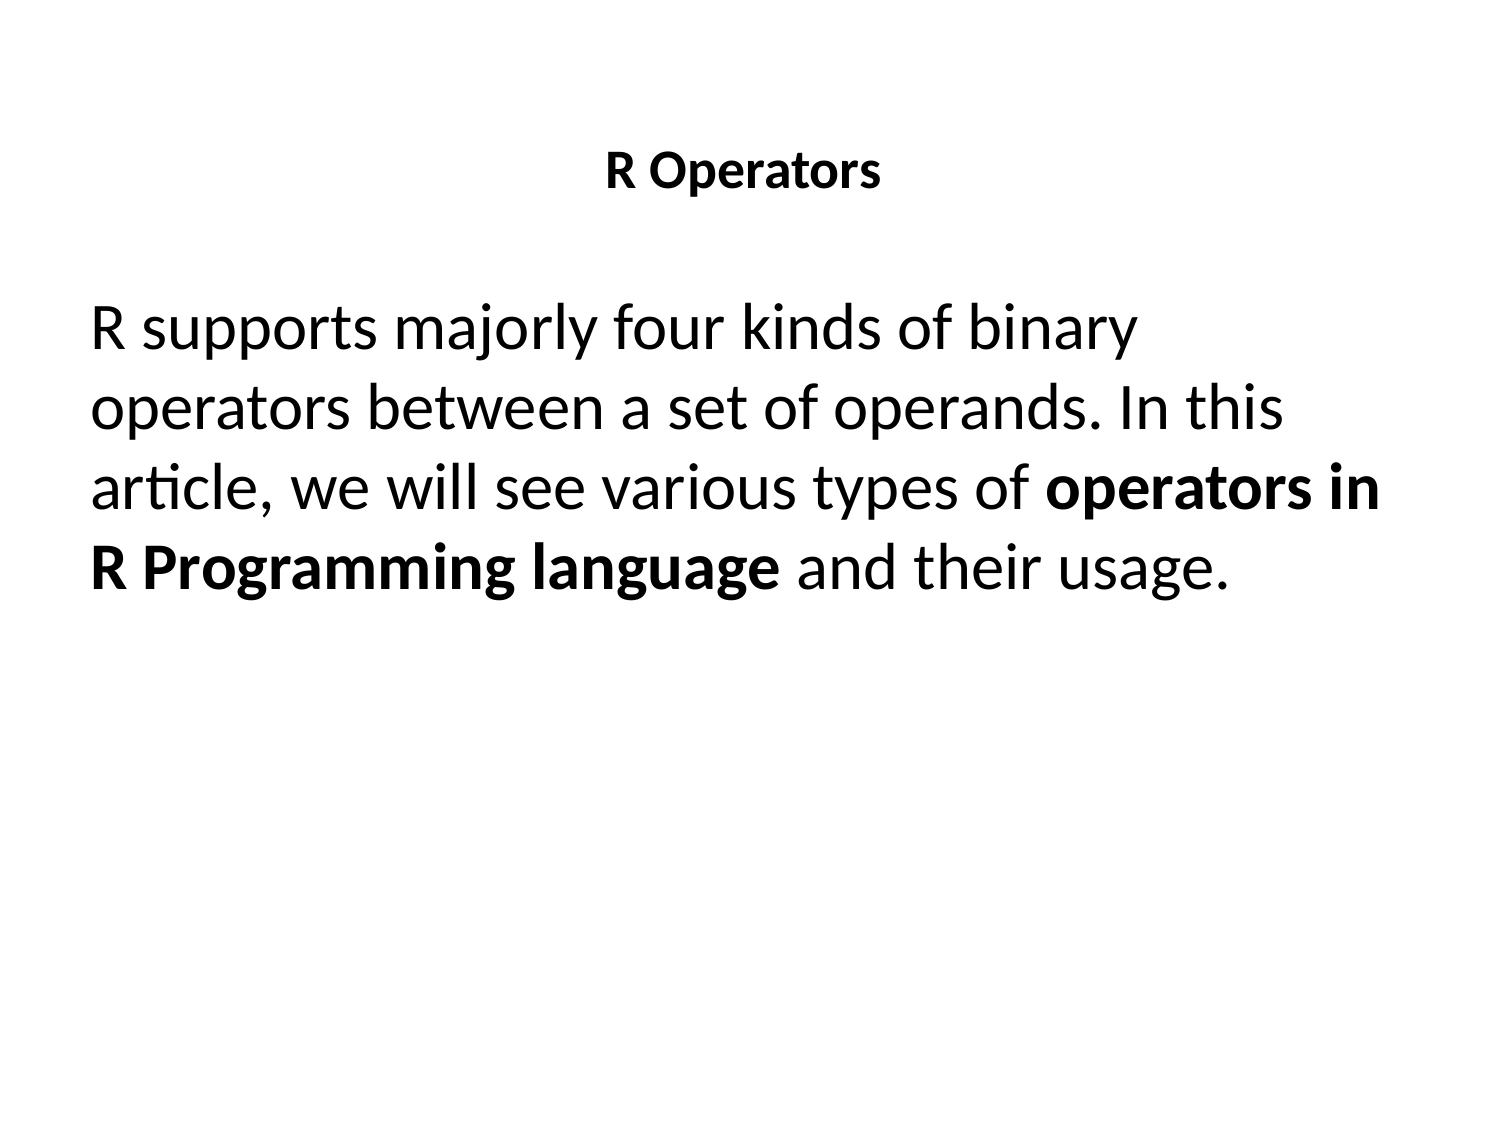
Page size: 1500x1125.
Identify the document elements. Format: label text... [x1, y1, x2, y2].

list R supports majorly four kinds of binary operators between a set of operands. In this article, we will see various types of operators in R Programming language and their usage. [75, 275, 1425, 1005]
title R Operators [75, 125, 1425, 275]
